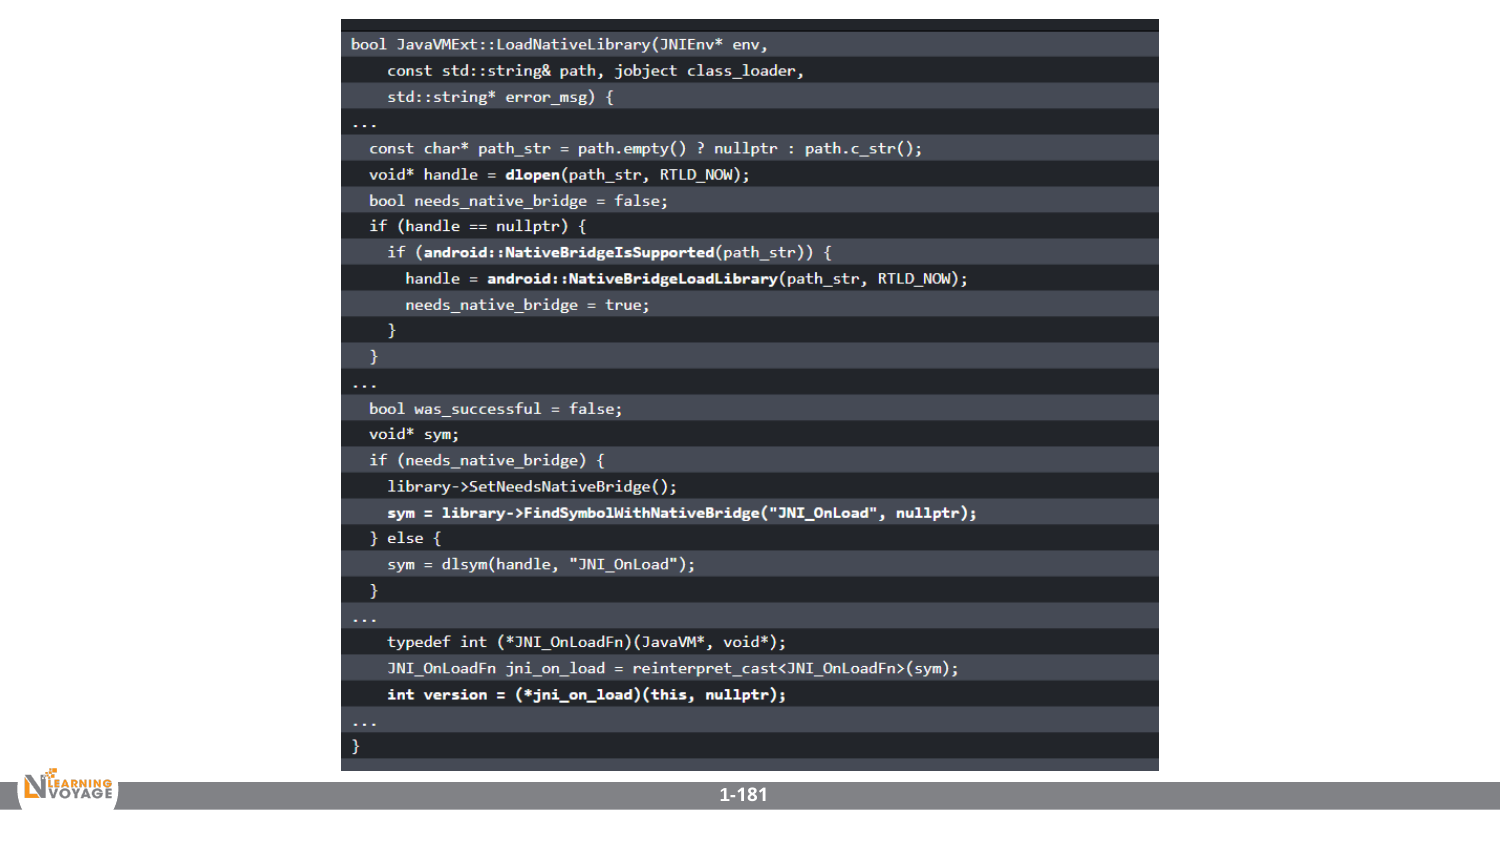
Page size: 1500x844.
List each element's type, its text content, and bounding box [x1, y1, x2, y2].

slide_number 1-181 [692, 771, 784, 821]
picture [341, 19, 1159, 771]
picture [0, 706, 144, 844]
